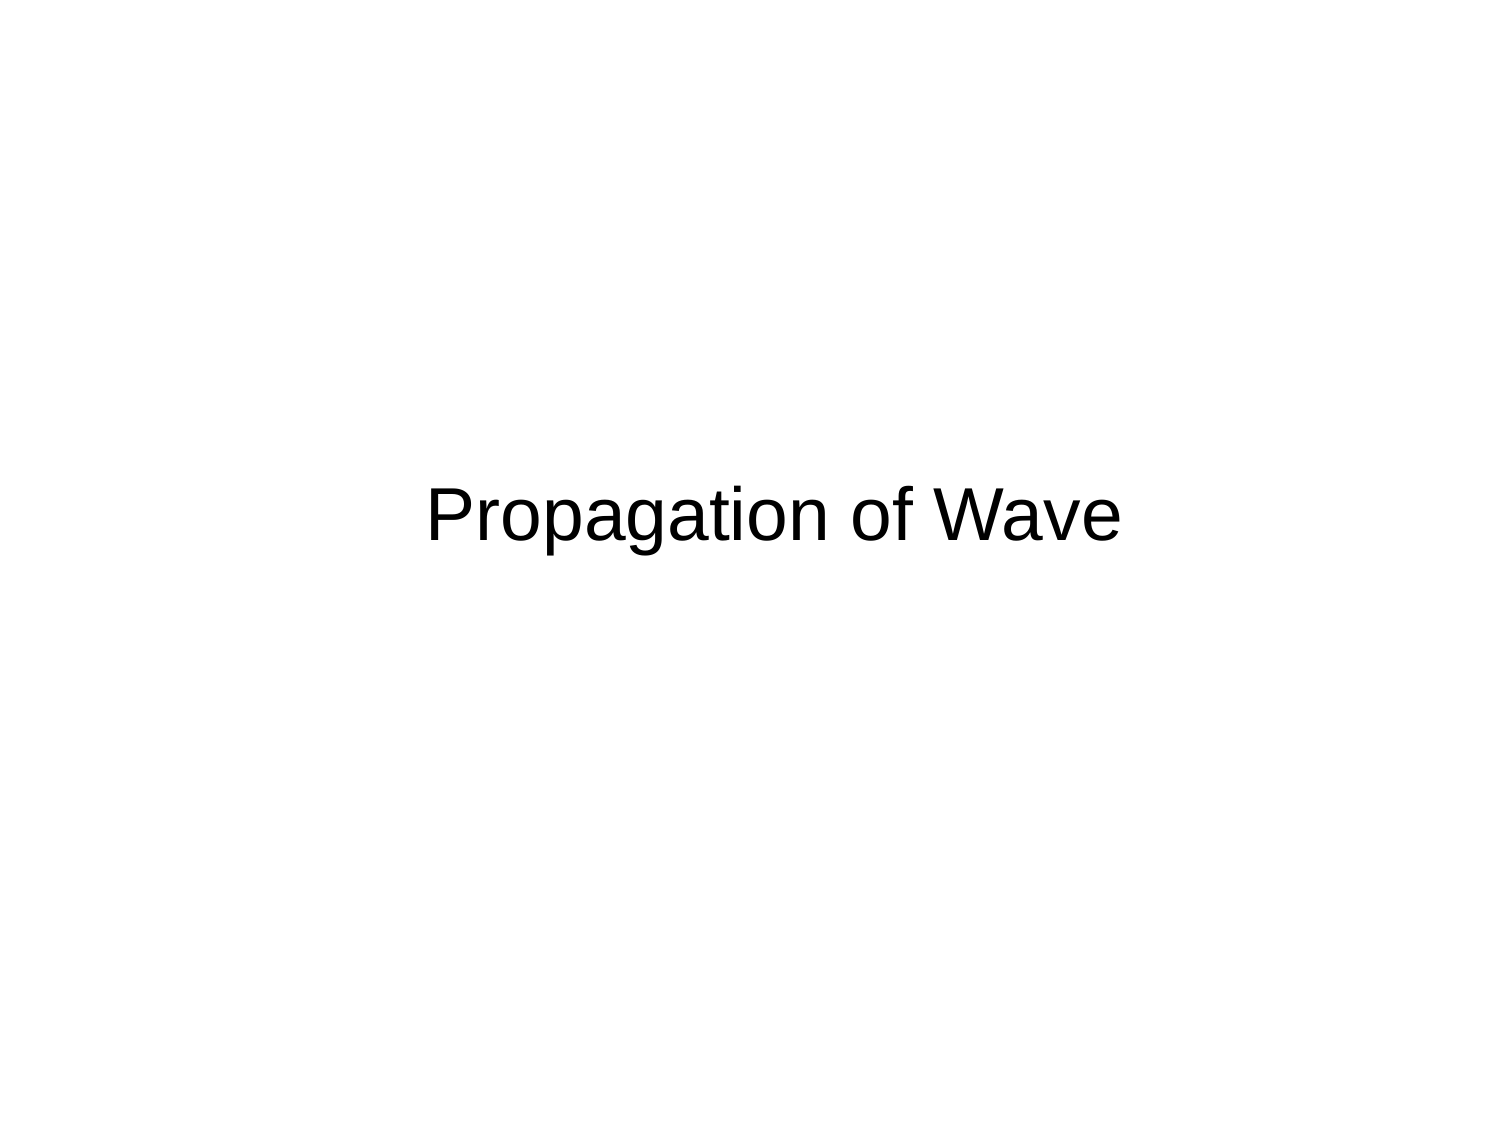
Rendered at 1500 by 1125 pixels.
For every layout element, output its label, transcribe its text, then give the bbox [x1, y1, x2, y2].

text_box Propagation of Wave [410, 457, 1139, 563]
